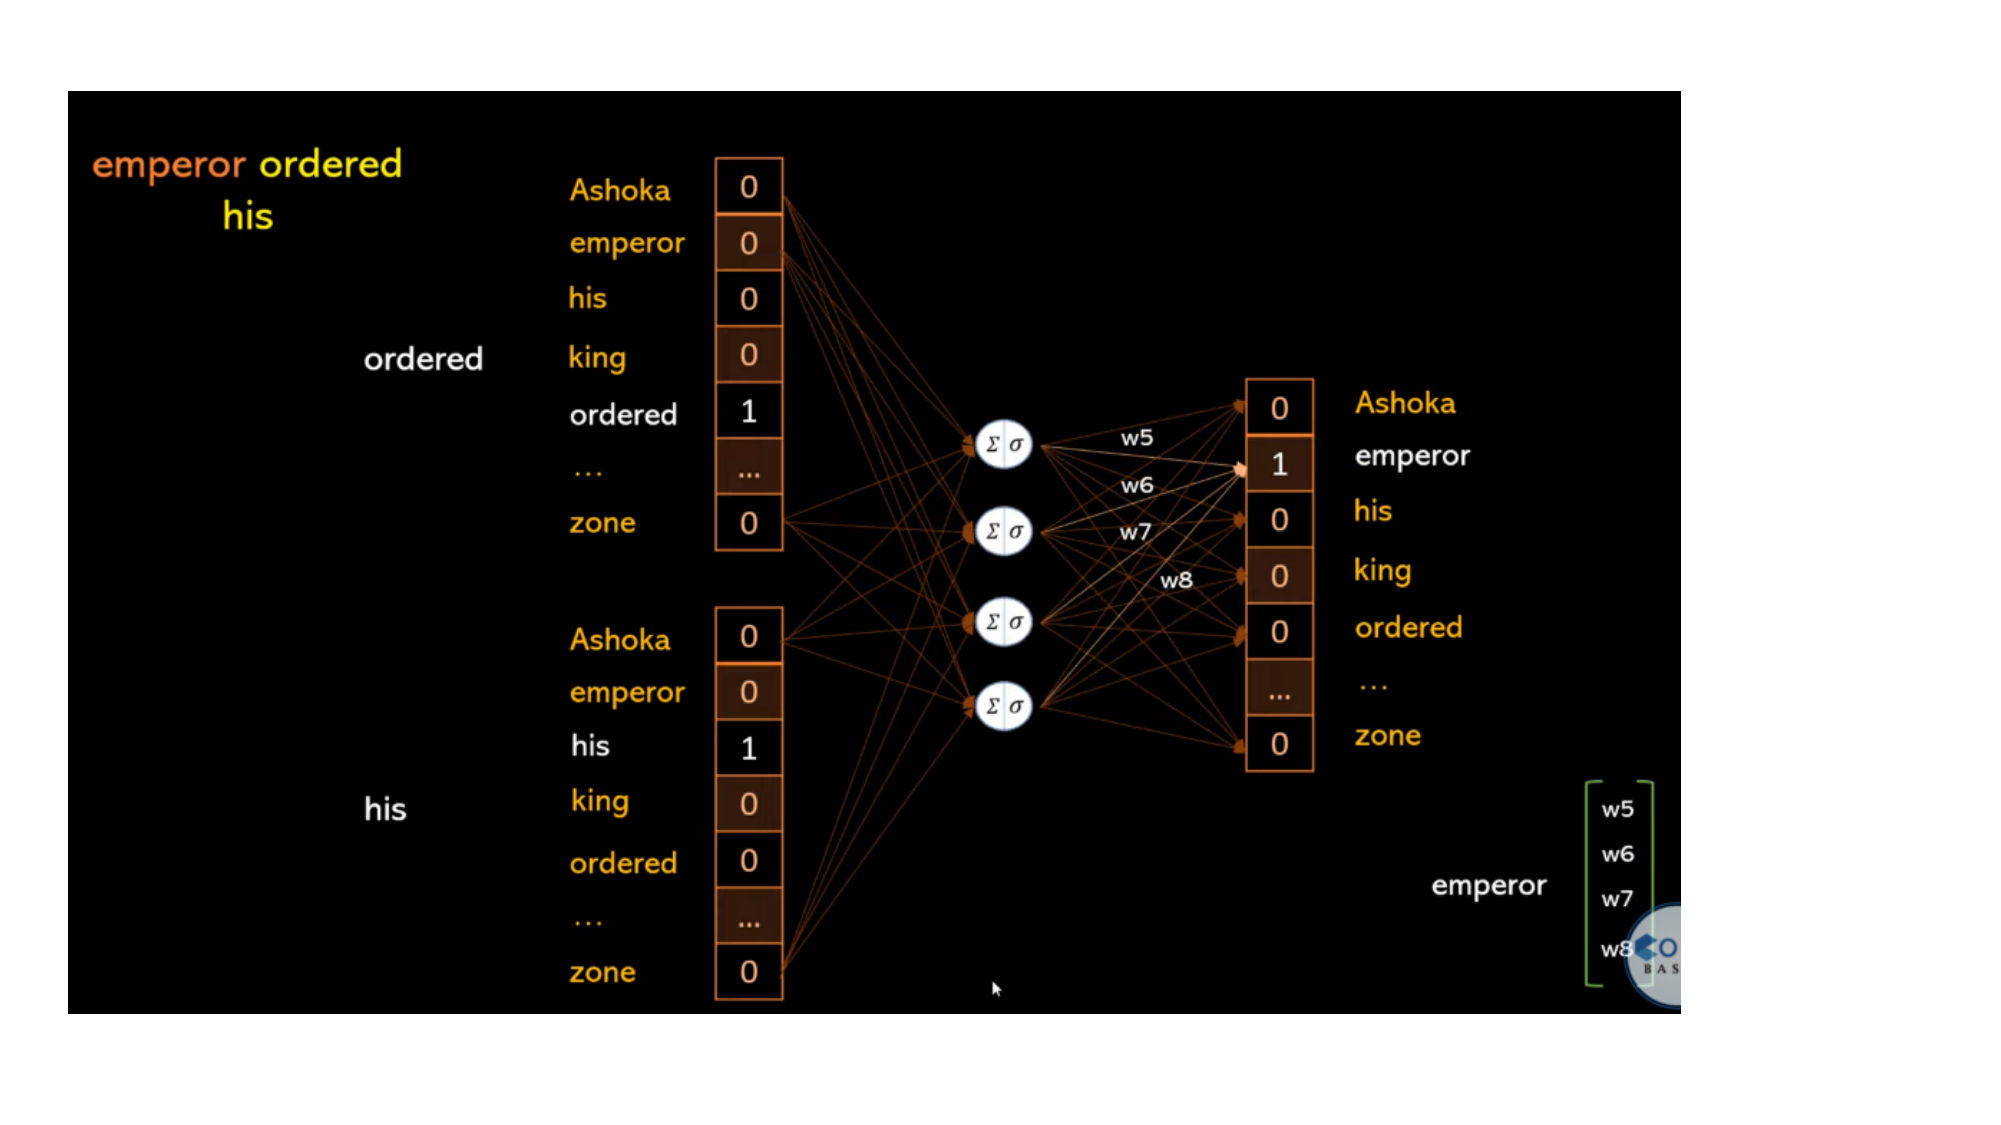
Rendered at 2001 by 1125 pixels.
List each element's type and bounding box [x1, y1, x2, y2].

picture [68, 91, 1681, 1014]
